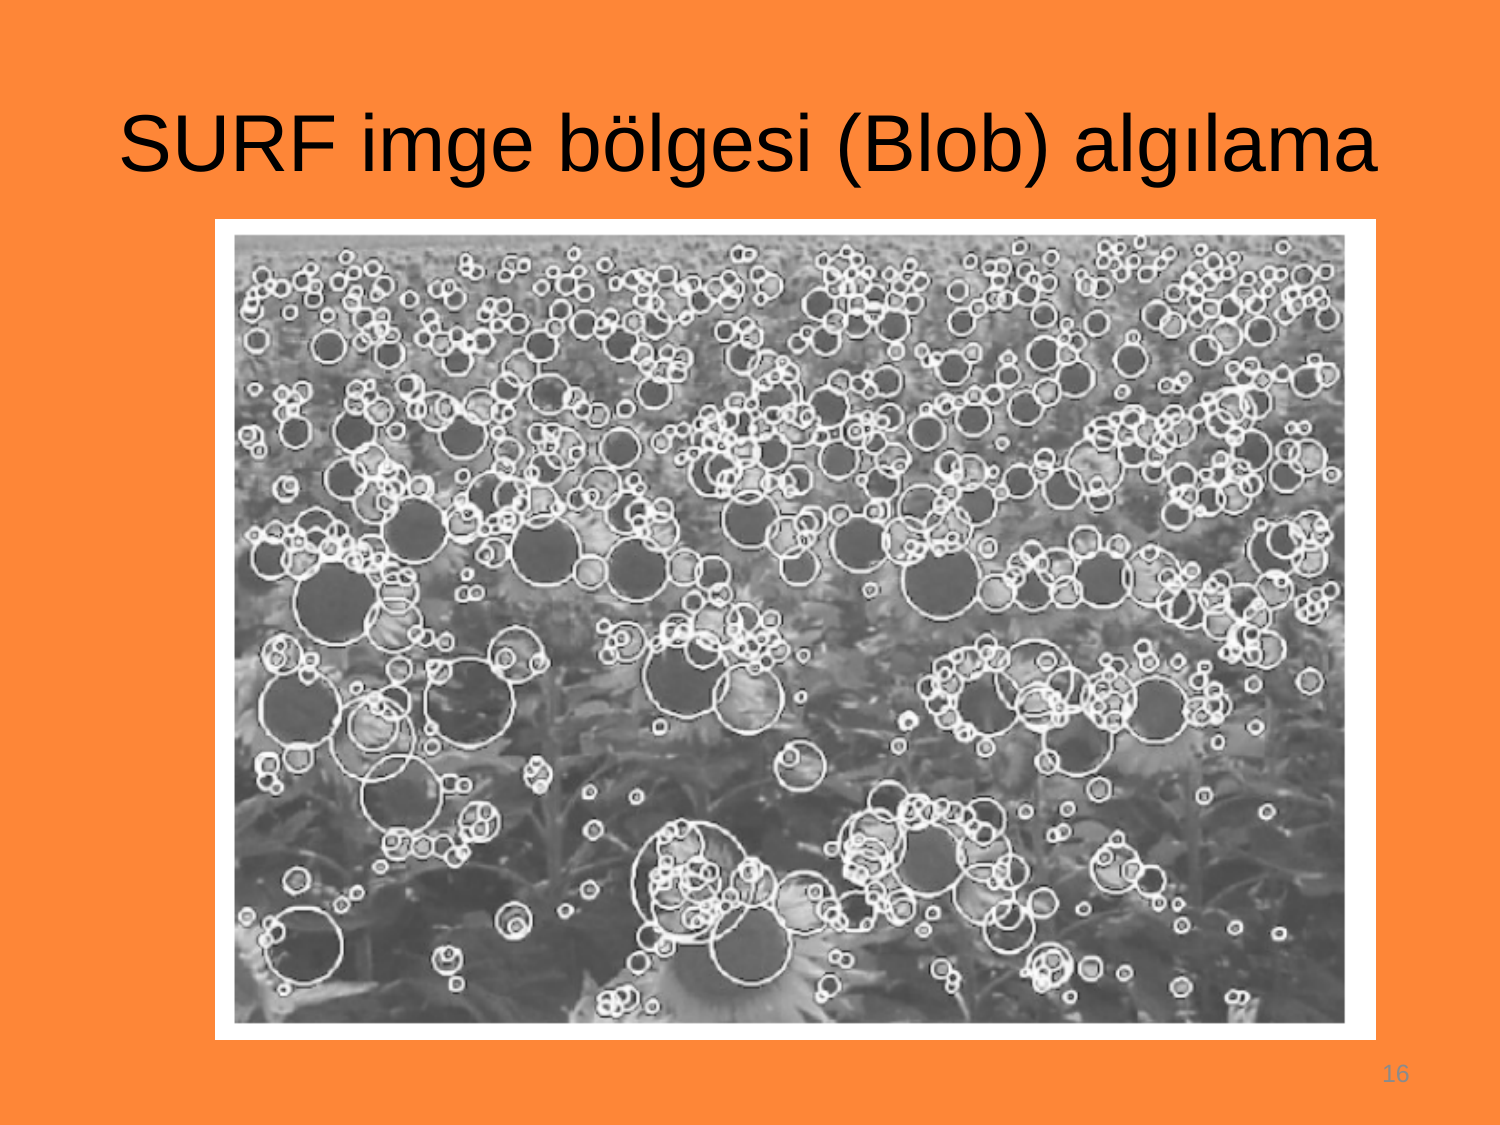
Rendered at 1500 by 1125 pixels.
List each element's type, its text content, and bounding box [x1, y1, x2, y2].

title SURF imge bölgesi (Blob) algılama [75, 45, 1425, 233]
picture [215, 219, 1377, 1040]
slide_number 16 [1074, 1042, 1425, 1103]
